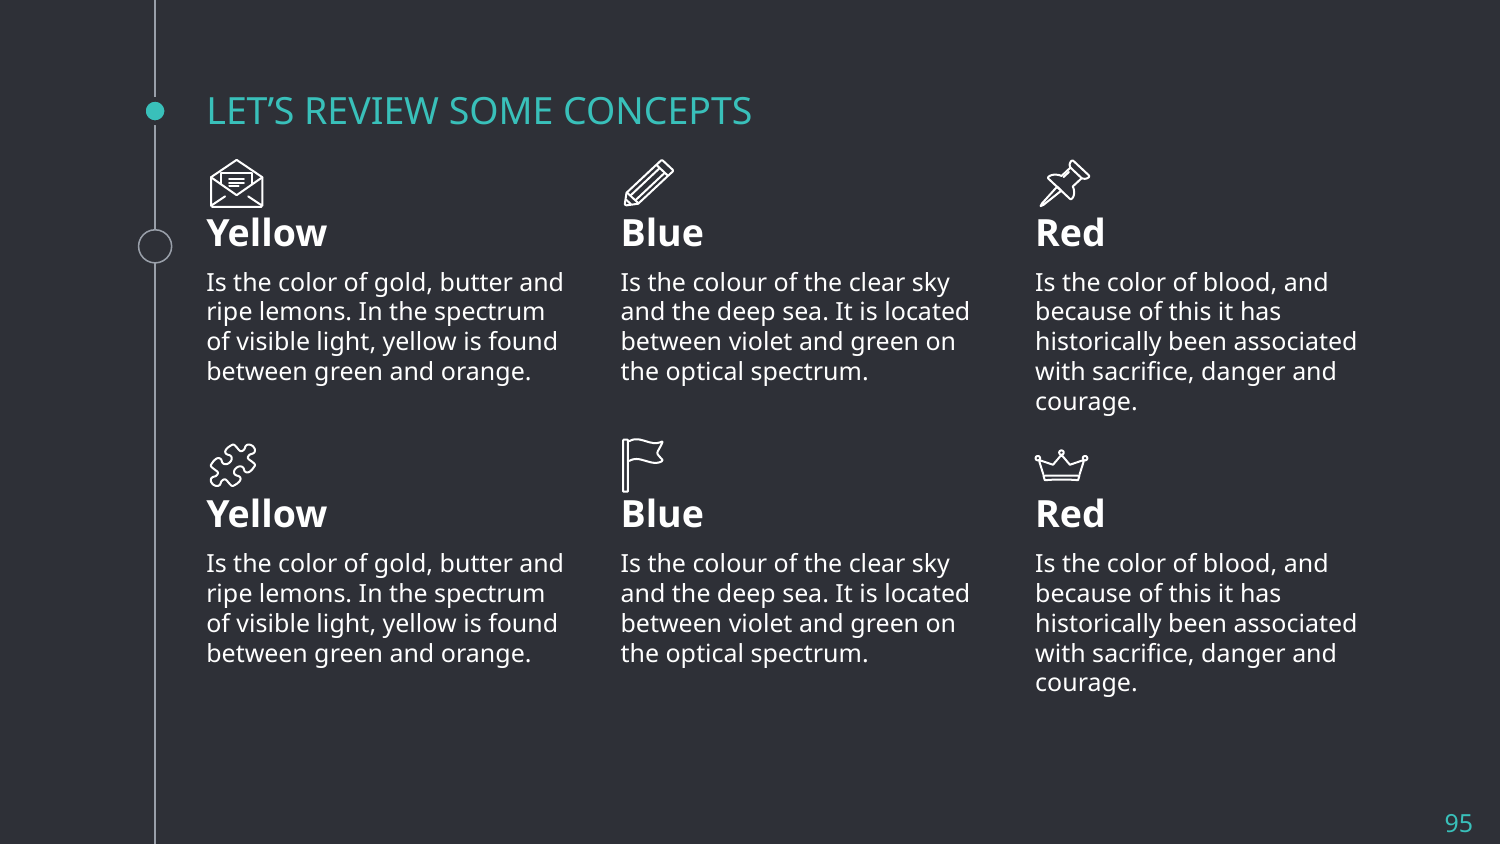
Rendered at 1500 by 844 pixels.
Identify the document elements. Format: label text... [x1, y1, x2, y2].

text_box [622, 438, 663, 492]
list Red Is the color of blood, and because of this it has historically been associated with sacrifice, danger and courage. [1020, 474, 1415, 673]
list Yellow Is the color of gold, butter and ripe lemons. In the spectrum of visible light, yellow is found between green and orange. [191, 193, 586, 392]
slide_number 95 [1398, 792, 1489, 844]
list Yellow Is the color of gold, butter and ripe lemons. In the spectrum of visible light, yellow is found between green and orange. [191, 474, 586, 673]
list Blue Is the colour of the clear sky and the deep sea. It is located between violet and green on the optical spectrum. [605, 193, 1000, 392]
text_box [1035, 450, 1088, 481]
title LET’S REVIEW SOME CONCEPTS [191, 90, 1317, 147]
list Blue Is the colour of the clear sky and the deep sea. It is located between violet and green on the optical spectrum. [605, 474, 1000, 673]
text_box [1040, 160, 1090, 207]
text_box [624, 160, 674, 206]
list Red Is the color of blood, and because of this it has historically been associated with sacrifice, danger and courage. [1020, 193, 1415, 392]
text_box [210, 159, 263, 208]
